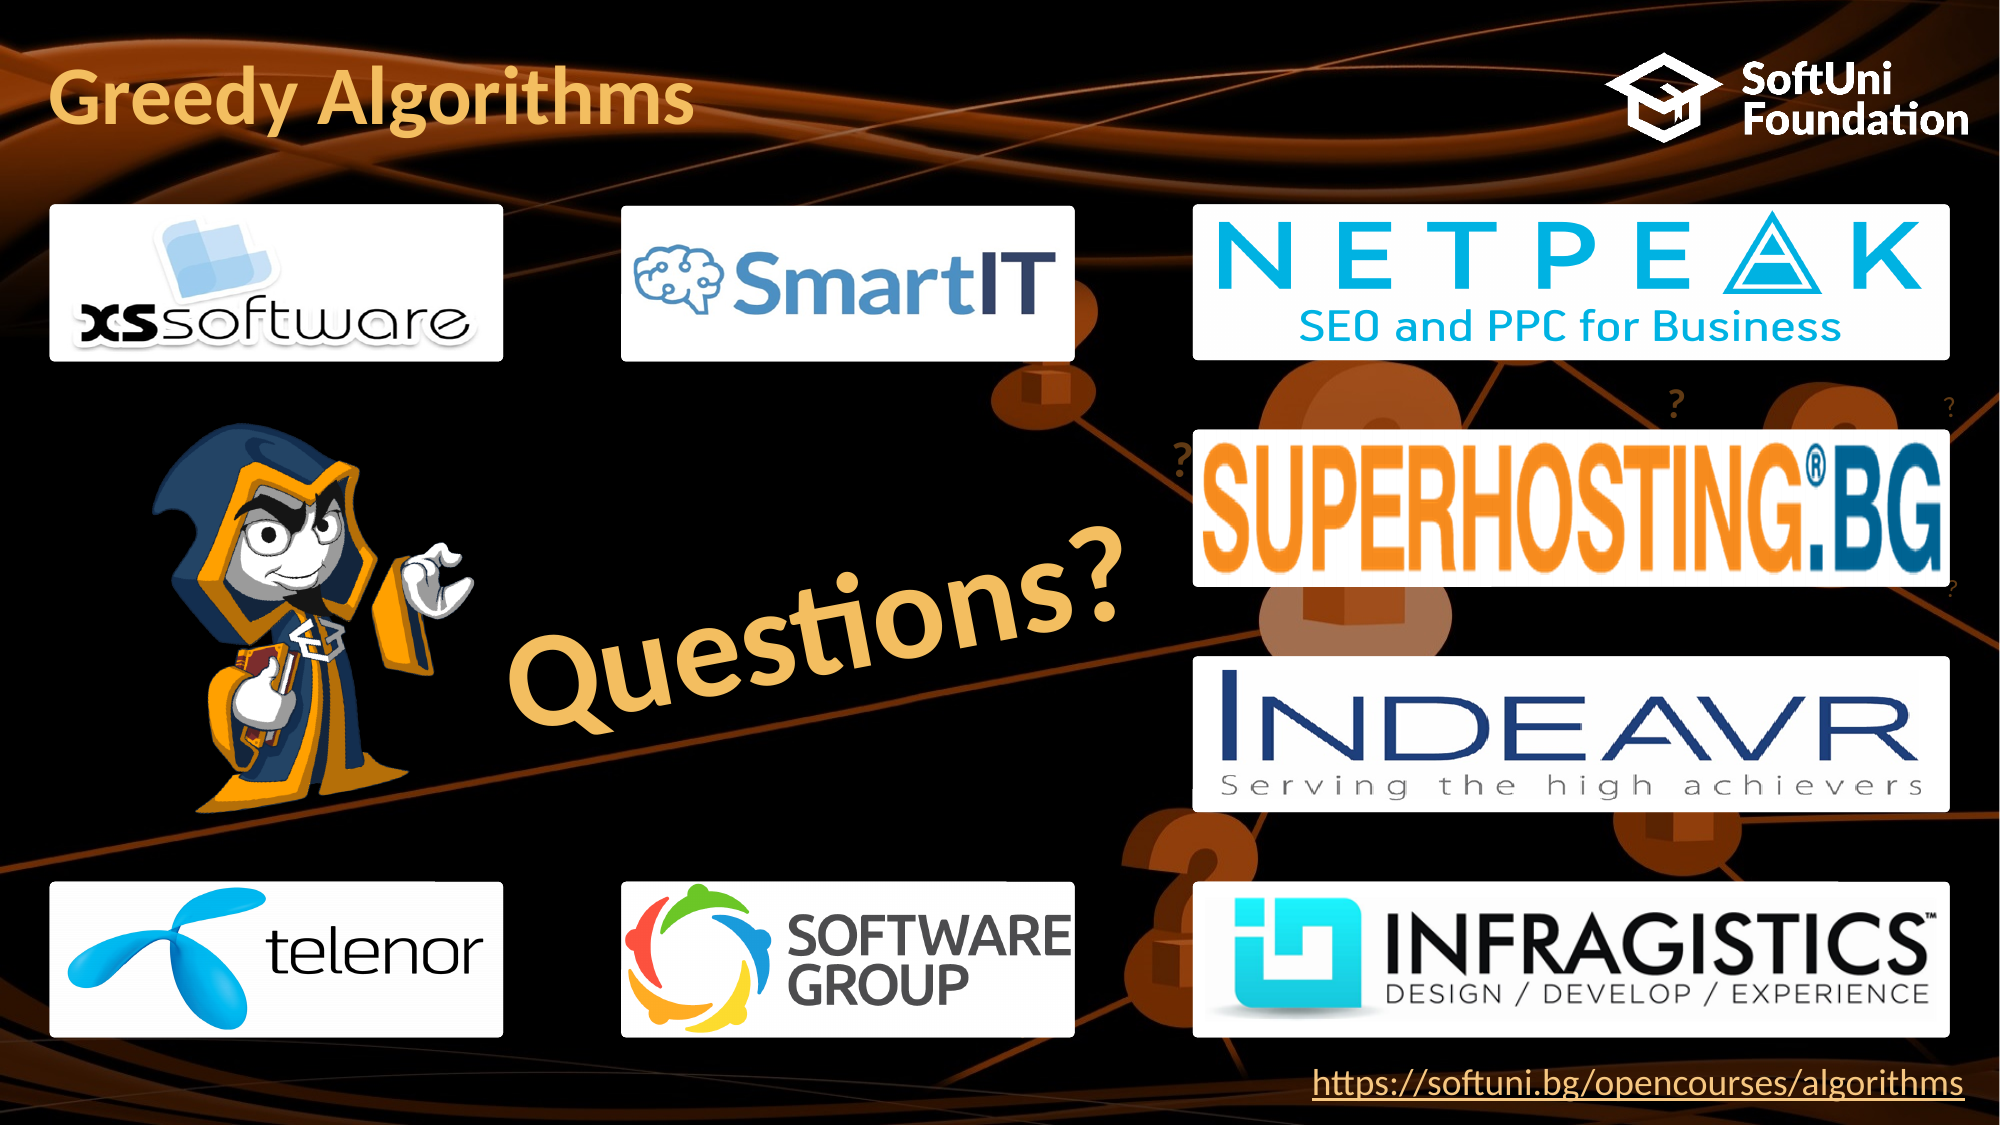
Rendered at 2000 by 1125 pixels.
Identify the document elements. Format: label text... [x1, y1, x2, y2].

picture [0, 0, 2000, 1125]
list https://softuni.bg/opencourses/algorithms [250, 1050, 1971, 1108]
title Greedy Algorithms [30, 6, 1602, 189]
